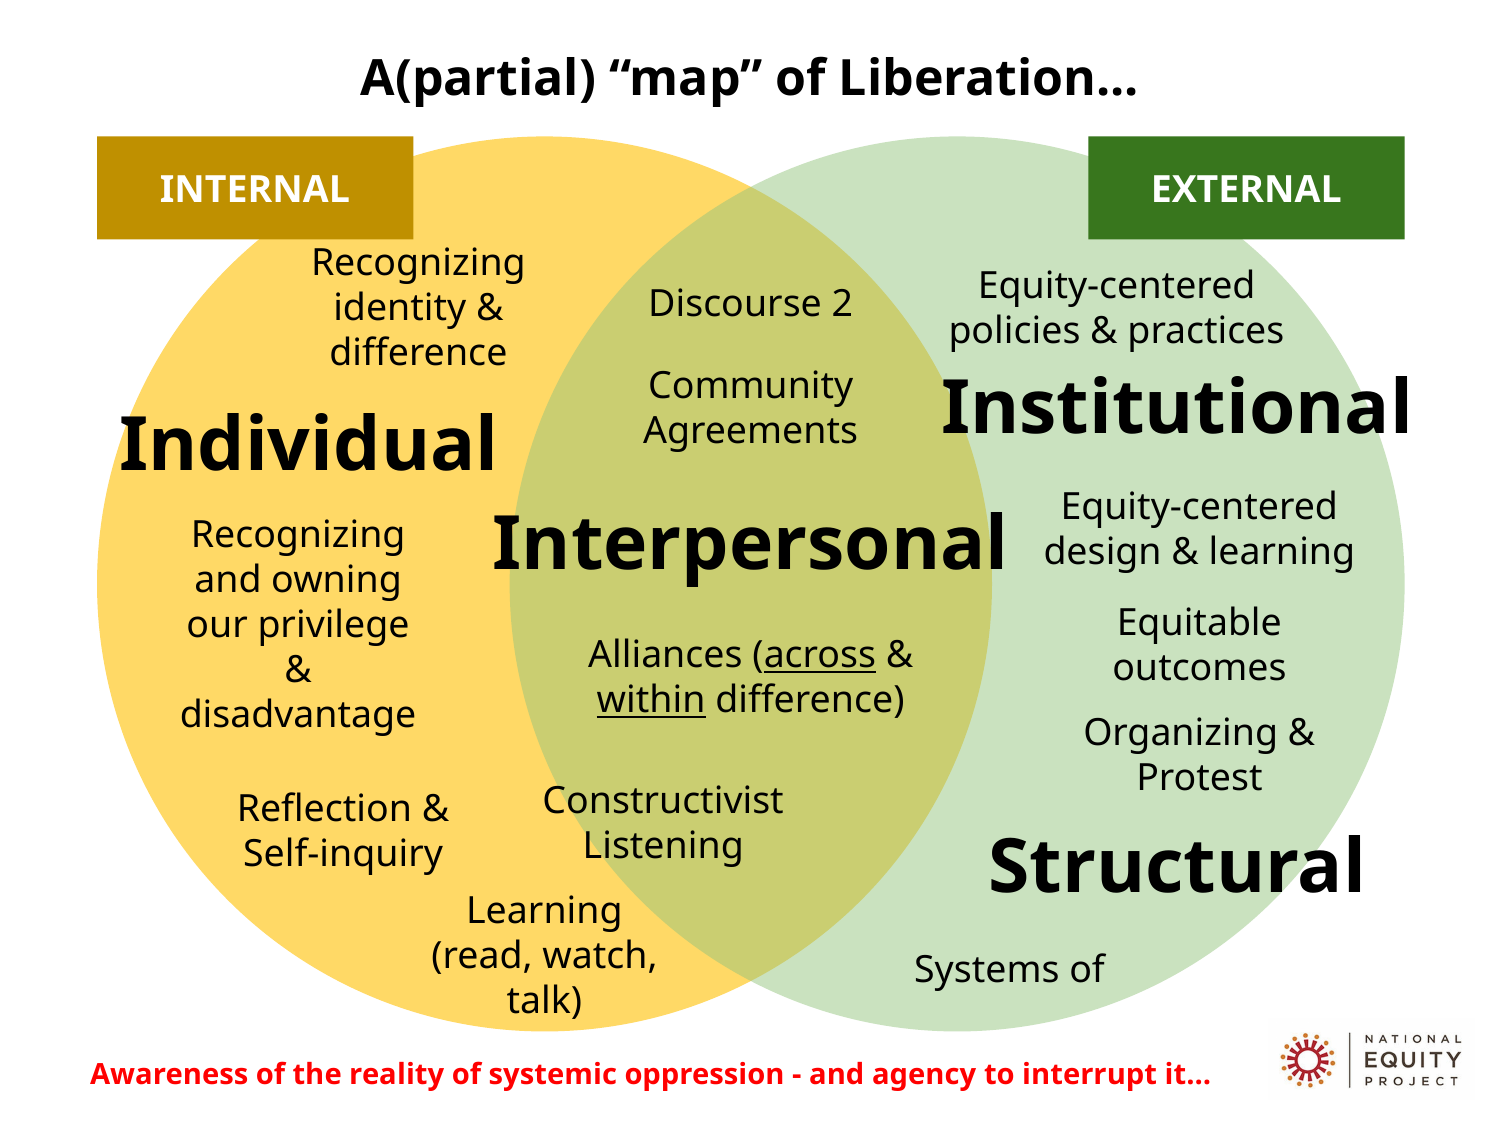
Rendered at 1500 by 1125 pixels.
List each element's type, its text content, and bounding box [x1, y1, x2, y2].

text_box Structural [900, 824, 1455, 901]
title Awareness of the reality of systemic oppression - and agency to interrupt it... [75, 1031, 1232, 1115]
text_box Interpersonal [473, 500, 1029, 578]
picture [1268, 1018, 1476, 1101]
text_box [97, 479, 750, 1031]
text_box Equity-centered design & learning [994, 489, 1405, 566]
text_box Recognizing identity & difference [274, 267, 563, 345]
text_box [509, 566, 1405, 1031]
text_box INTERNAL [97, 136, 414, 240]
text_box Equity-centered policies & practices [932, 267, 1301, 345]
text_box Individual [88, 402, 530, 479]
text_box Constructivist Listening [472, 782, 854, 860]
text_box Institutional [900, 365, 1455, 442]
text_box Discourse 2 [606, 262, 895, 340]
text_box Organizing & Protest [1055, 714, 1344, 792]
text_box Equitable outcomes [1055, 604, 1344, 682]
text_box Systems of [870, 929, 1159, 1006]
text_box [565, 138, 1348, 367]
text_box [135, 138, 750, 447]
title A(partial) “map” of Liberation... [124, 12, 1376, 138]
text_box EXTERNAL [1088, 136, 1405, 240]
text_box Community Agreements [560, 367, 942, 445]
text_box [517, 377, 1395, 500]
text_box Alliances (across & within difference) [560, 636, 942, 714]
text_box Learning (read, watch, talk) [400, 914, 689, 992]
text_box Recognizing and owning our privilege & disadvantage [154, 584, 443, 661]
text_box Reflection & Self-inquiry [199, 790, 488, 868]
